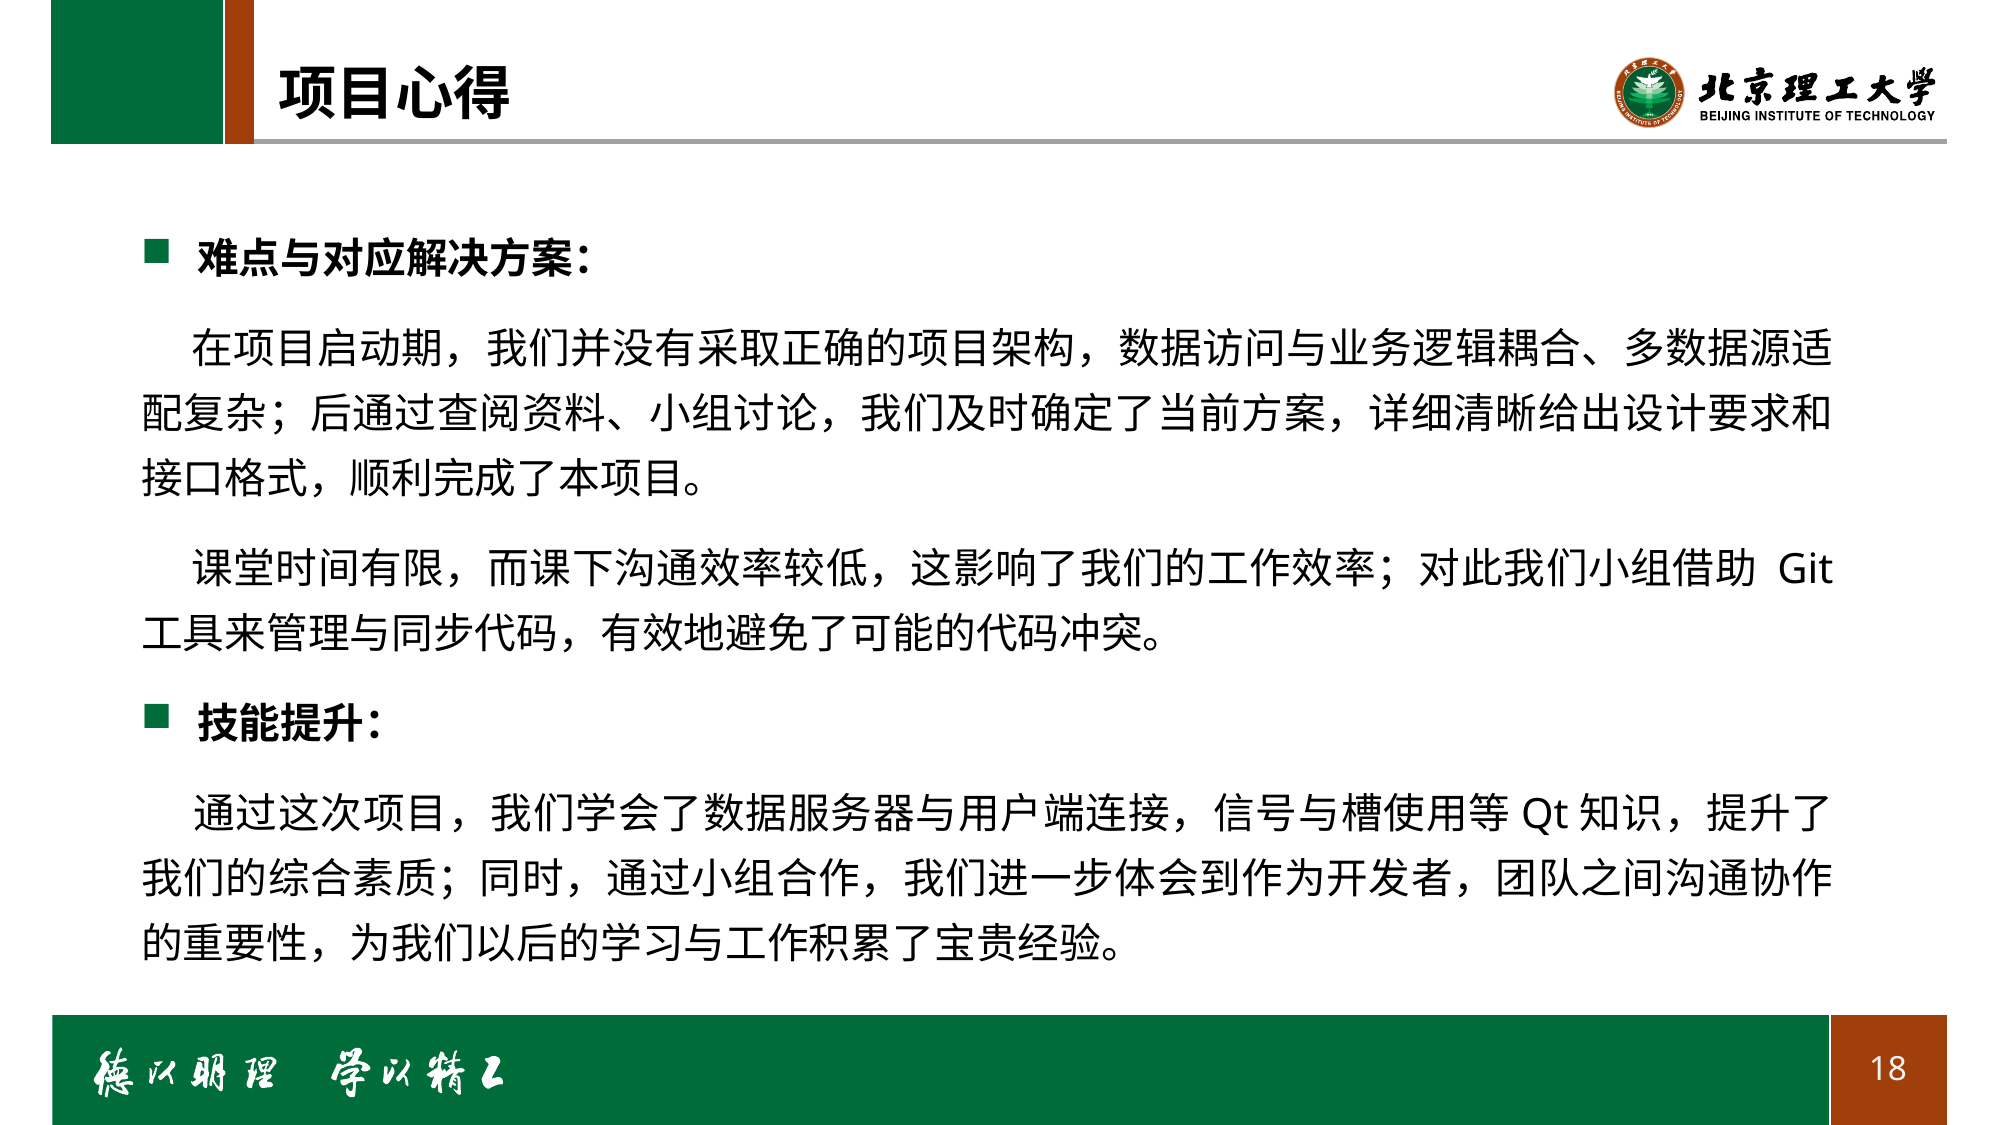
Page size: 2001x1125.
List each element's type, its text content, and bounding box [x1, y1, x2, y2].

text_box 难点与对应解决方案： 在项目启动期，我们并没有采取正确的项目架构，数据访问与业务逻辑耦合、多数据源适配复杂；后通过查阅资料、小组讨论，我们及时确定了当前方案，详细清晰给出设计要求和接口格式，顺利完成了本项目。 课堂时间有限，而课下沟通效率较低，这影响了我们的工作效率；对此我们小组借助 Git 工具来管理与同步代码，有效地避免了可能的代码冲突。 技能提升： 通过这次项目，我们学会了数据服务器与用户端连接，信号与槽使用等Qt知识，提升了我们的综合素质；同时，通过小组合作，我们进一步体会到作为开发者，团队之间沟通协作的重要性，为我们以后的学习与工作积累了宝贵经验。 [126, 209, 1849, 975]
title 项目心得 [263, 56, 1682, 136]
